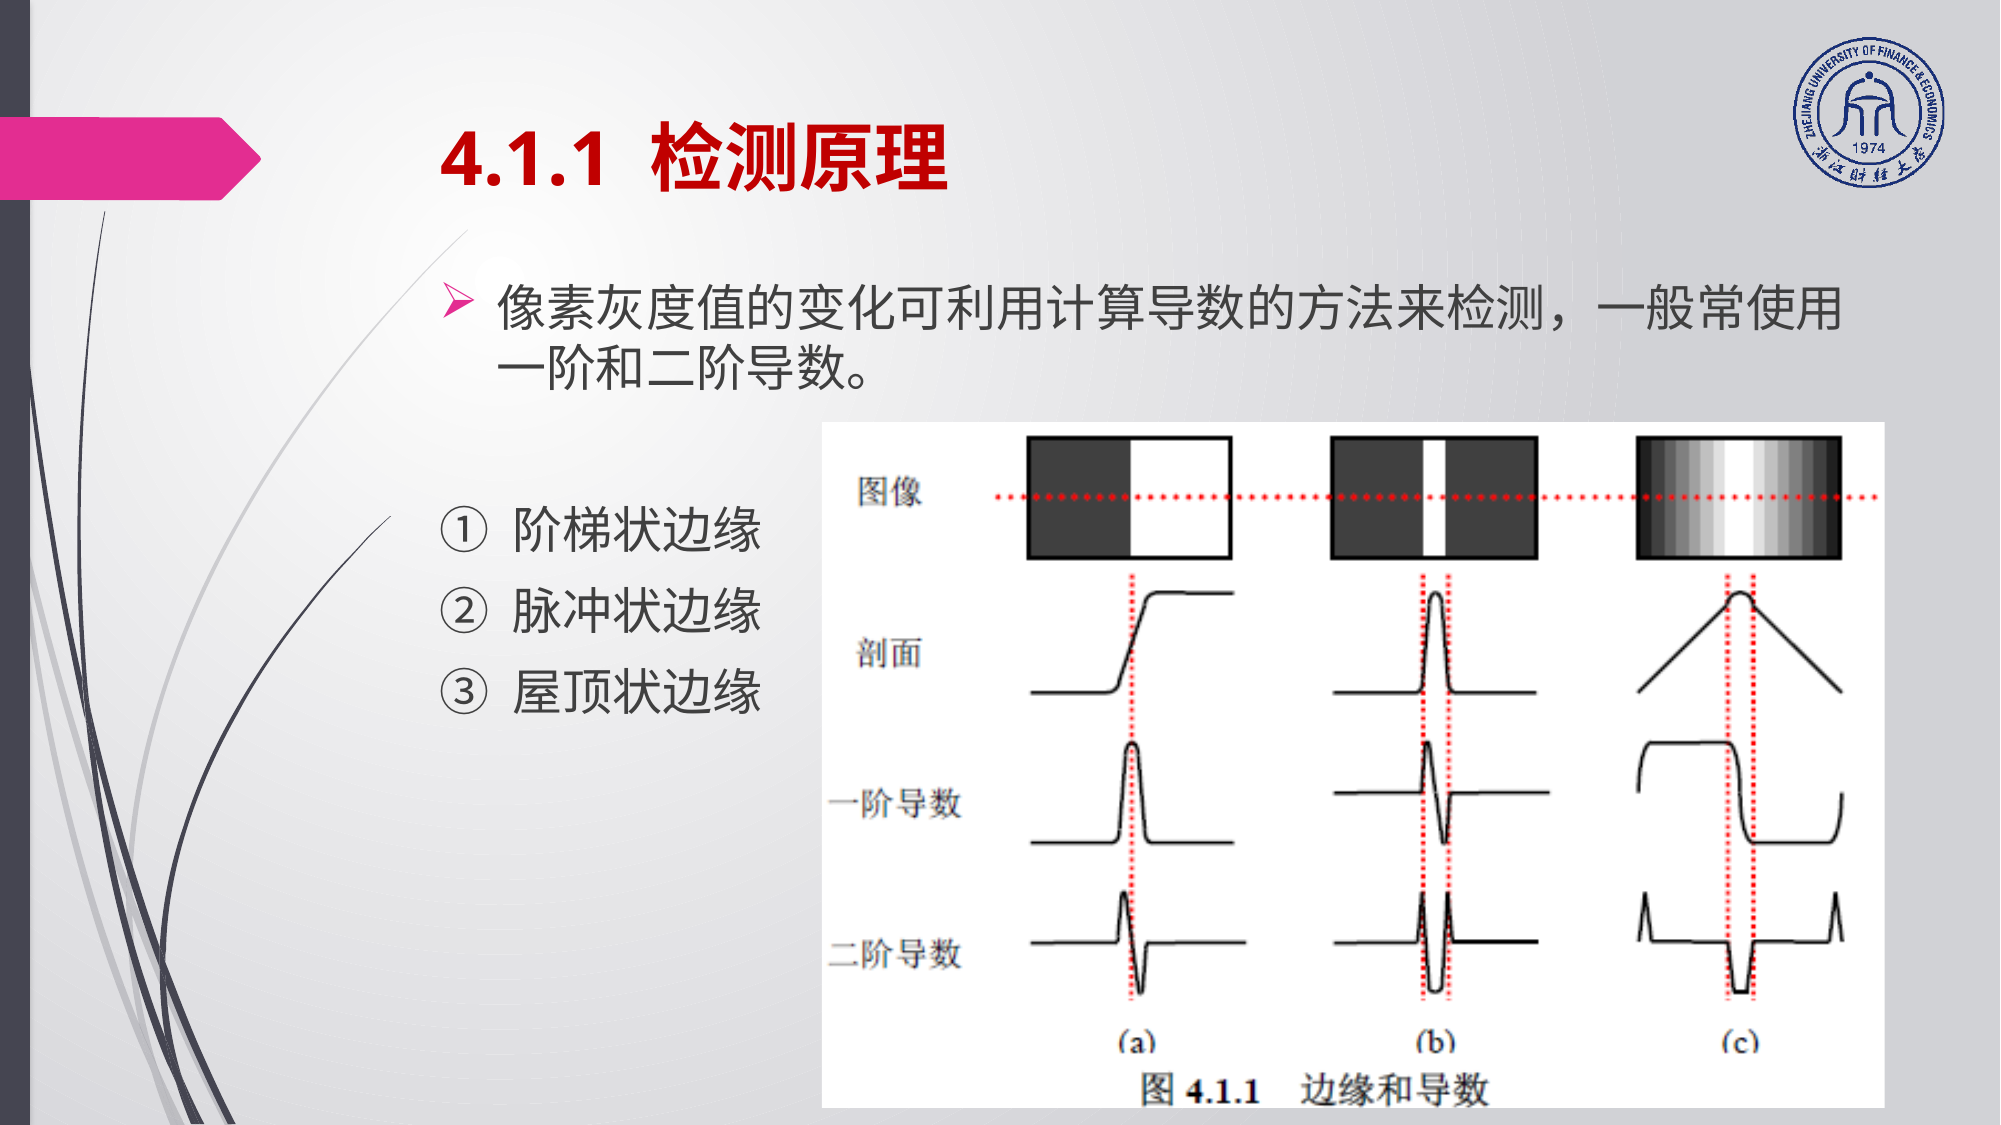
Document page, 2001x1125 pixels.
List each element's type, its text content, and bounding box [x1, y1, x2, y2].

picture [821, 421, 1885, 1108]
list 像素灰度值的变化可利用计算导数的方法来检测，一般常使用一阶和二阶导数。 ① 阶梯状边缘 ② 脉冲状边缘 ③ 屋顶状边缘 [424, 269, 1888, 889]
picture [1793, 37, 1945, 188]
title 4.1.1 检测原理 [425, 102, 1888, 269]
